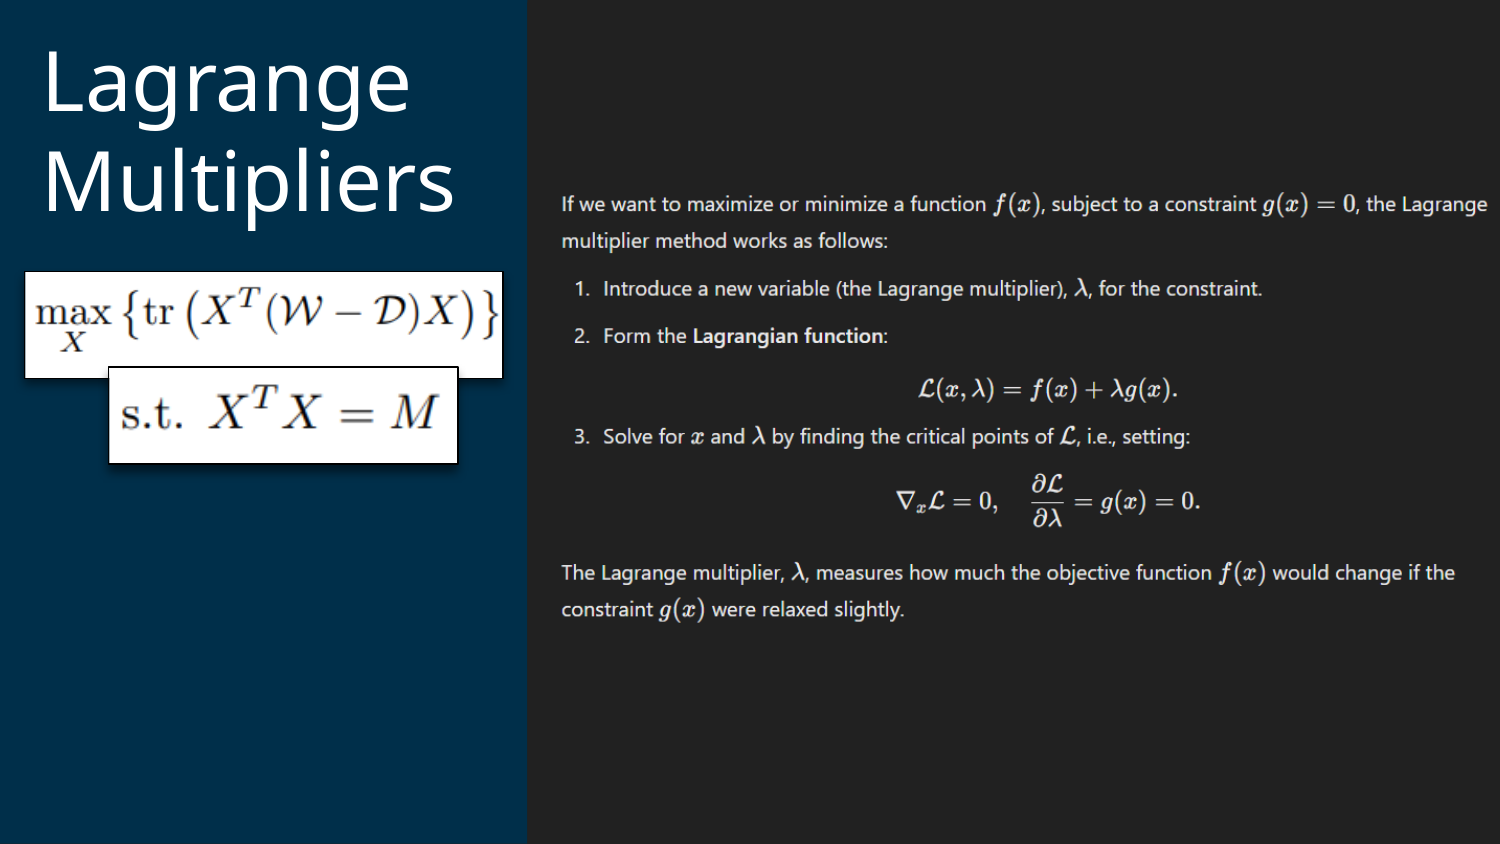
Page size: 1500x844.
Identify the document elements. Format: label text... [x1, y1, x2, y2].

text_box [25, 271, 503, 464]
picture [552, 421, 1495, 630]
title Lagrange Multipliers [26, 13, 540, 314]
text_box [0, 0, 528, 844]
picture [552, 187, 1495, 414]
text_box [527, 2, 1500, 844]
